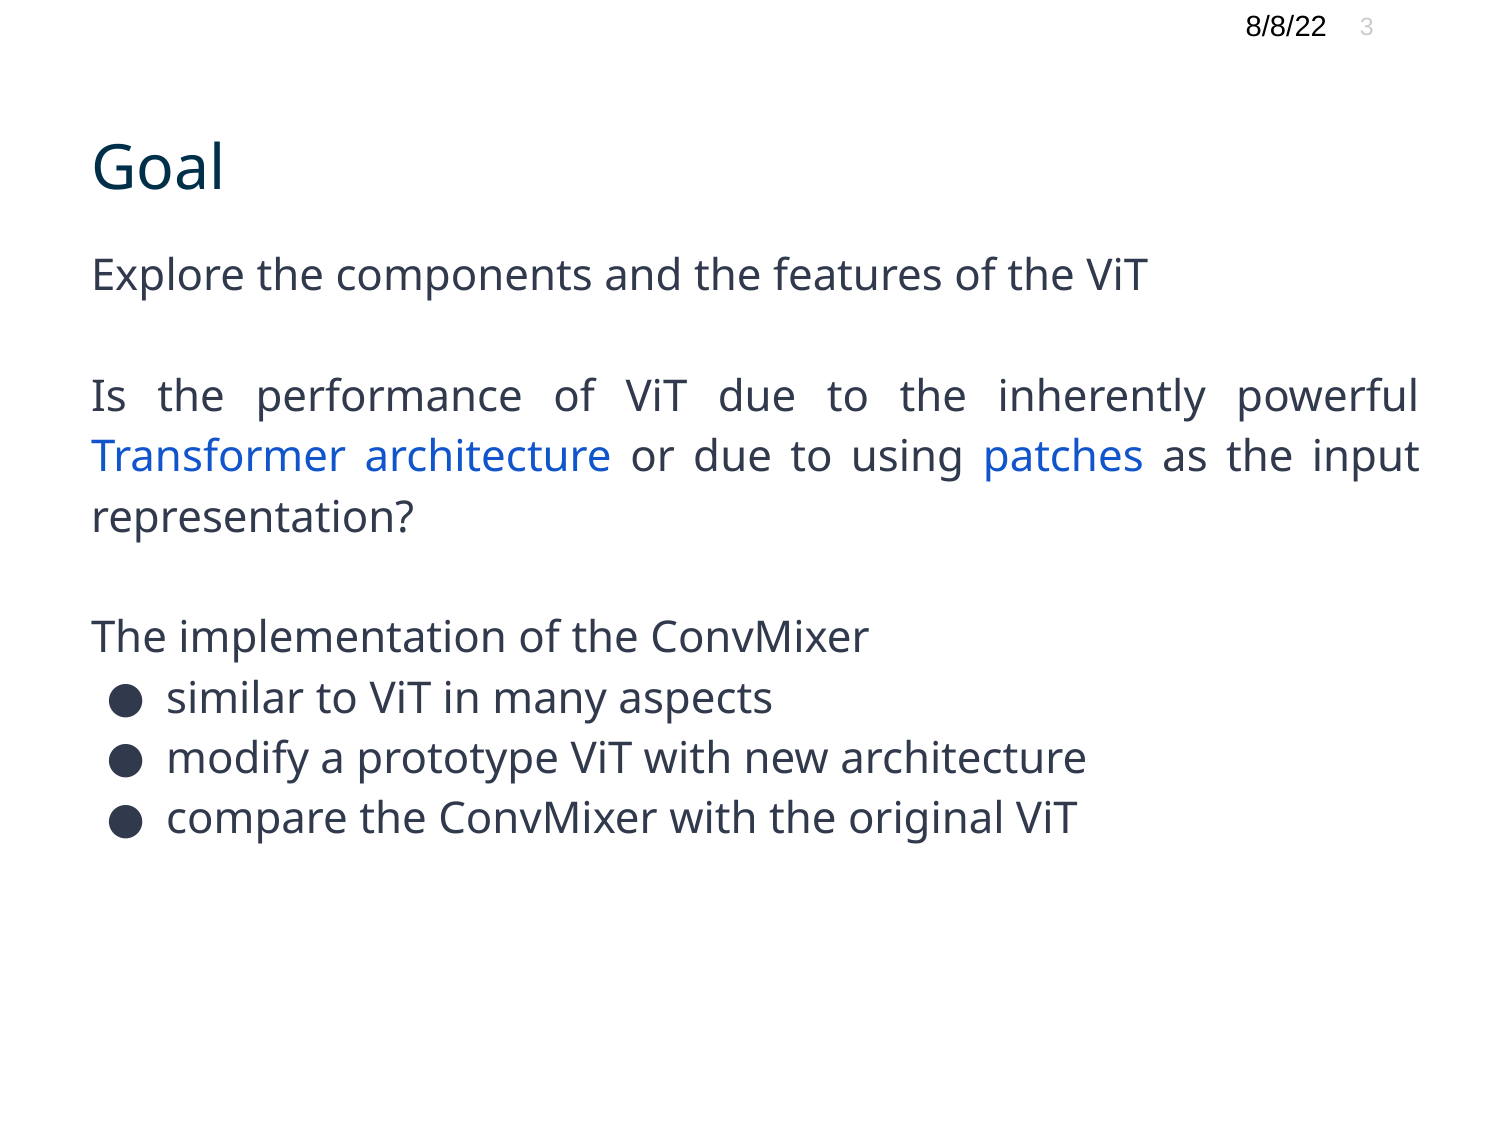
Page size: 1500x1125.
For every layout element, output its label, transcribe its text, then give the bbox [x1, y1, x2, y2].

text_box Explore the components and the features of the ViT Is the performance of ViT due to the inherently powerful Transformer architecture or due to using patches as the input representation? The implementation of the ConvMixer similar to ViT in many aspects modify a prototype ViT with new architecture compare the ConvMixer with the original ViT [76, 231, 1436, 1018]
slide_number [1152, 0, 1328, 50]
title Goal [76, 119, 1389, 231]
slide_number ‹#› [1359, 0, 1500, 50]
